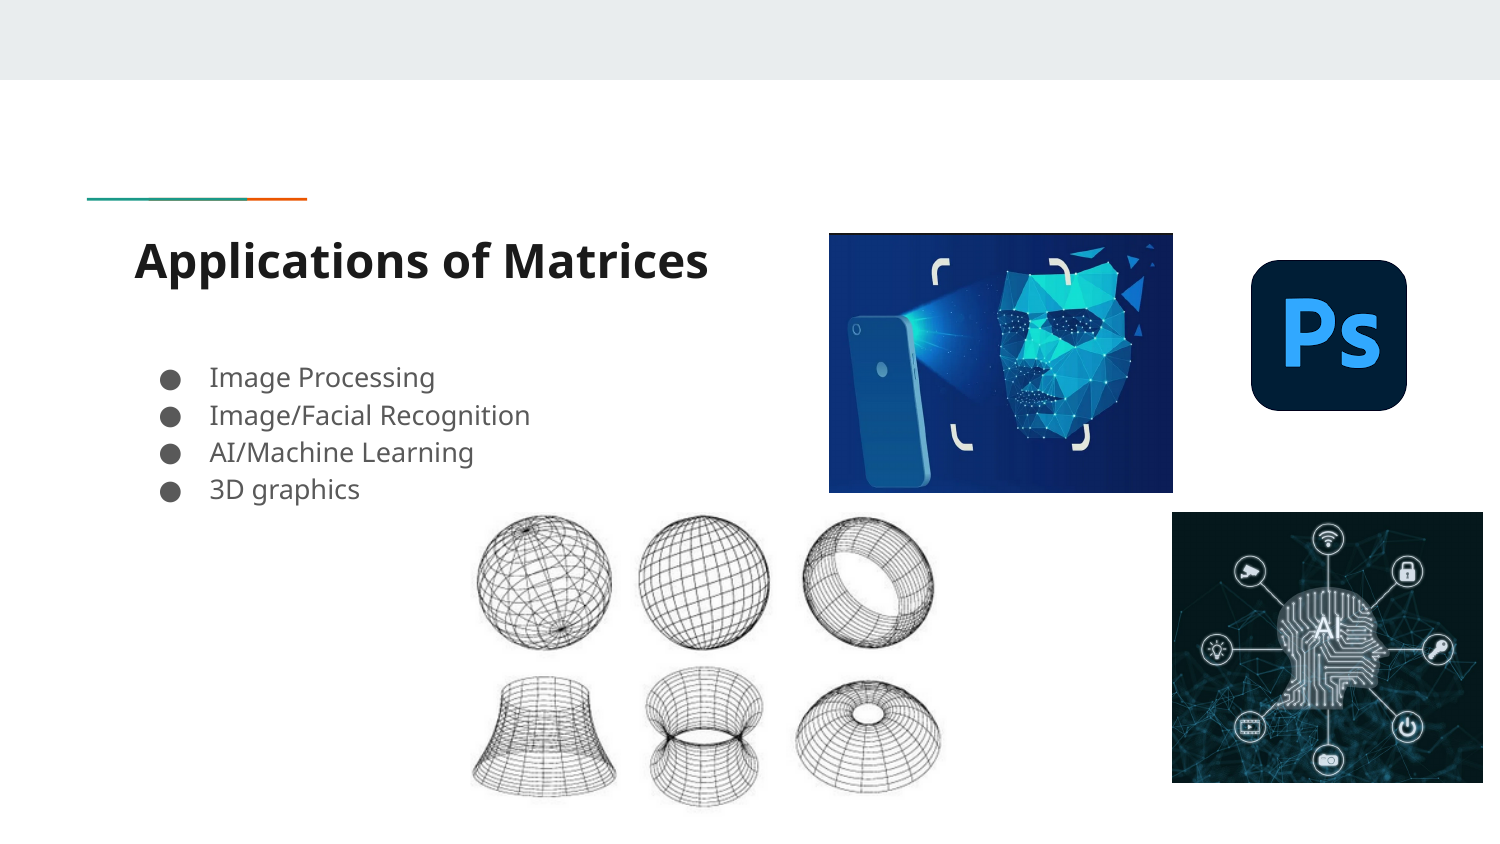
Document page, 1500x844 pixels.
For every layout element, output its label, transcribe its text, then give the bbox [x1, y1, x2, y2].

picture [829, 233, 1173, 493]
picture [1231, 237, 1424, 422]
picture [1172, 512, 1483, 783]
picture [463, 512, 947, 819]
list Image Processing Image/Facial Recognition AI/Machine Learning 3D graphics [119, 341, 605, 712]
title Applications of Matrices [119, 216, 1381, 305]
